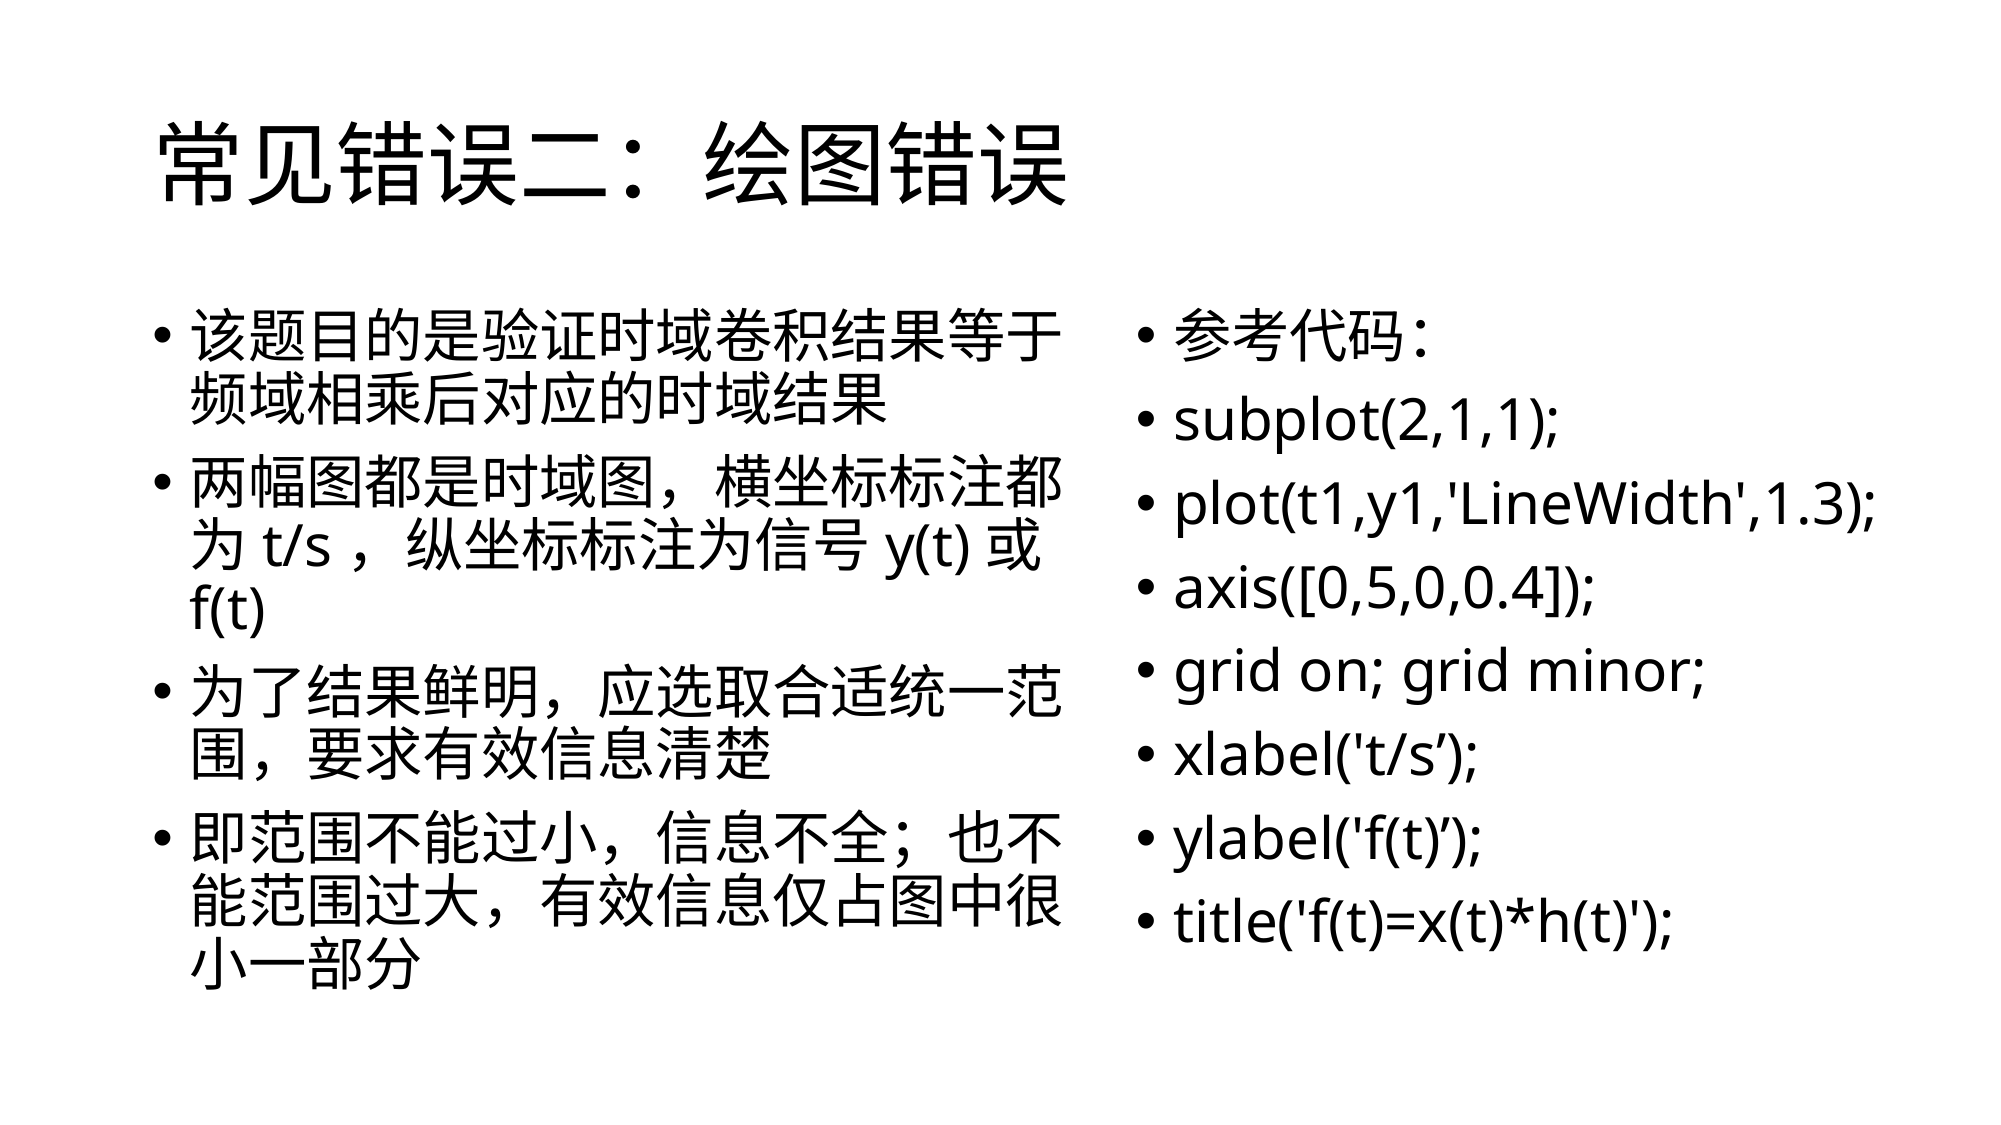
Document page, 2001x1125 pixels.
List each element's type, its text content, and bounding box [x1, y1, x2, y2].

list 参考代码： subplot(2,1,1); plot(t1,y1,'LineWidth',1.3); axis([0,5,0,0.4]); grid on; grid minor; xlabel('t/s’); ylabel('f(t)’); title('f(t)=x(t)*h(t)'); [1120, 299, 1971, 1014]
title 常见错误二：绘图错误 [137, 59, 1863, 278]
list 该题目的是验证时域卷积结果等于频域相乘后对应的时域结果 两幅图都是时域图，横坐标标注都为t/s，纵坐标标注为信号y(t)或f(t) 为了结果鲜明，应选取合适统一范围，要求有效信息清楚 即范围不能过小，信息不全；也不能范围过大，有效信息仅占图中很小一部分 [137, 299, 1089, 1014]
